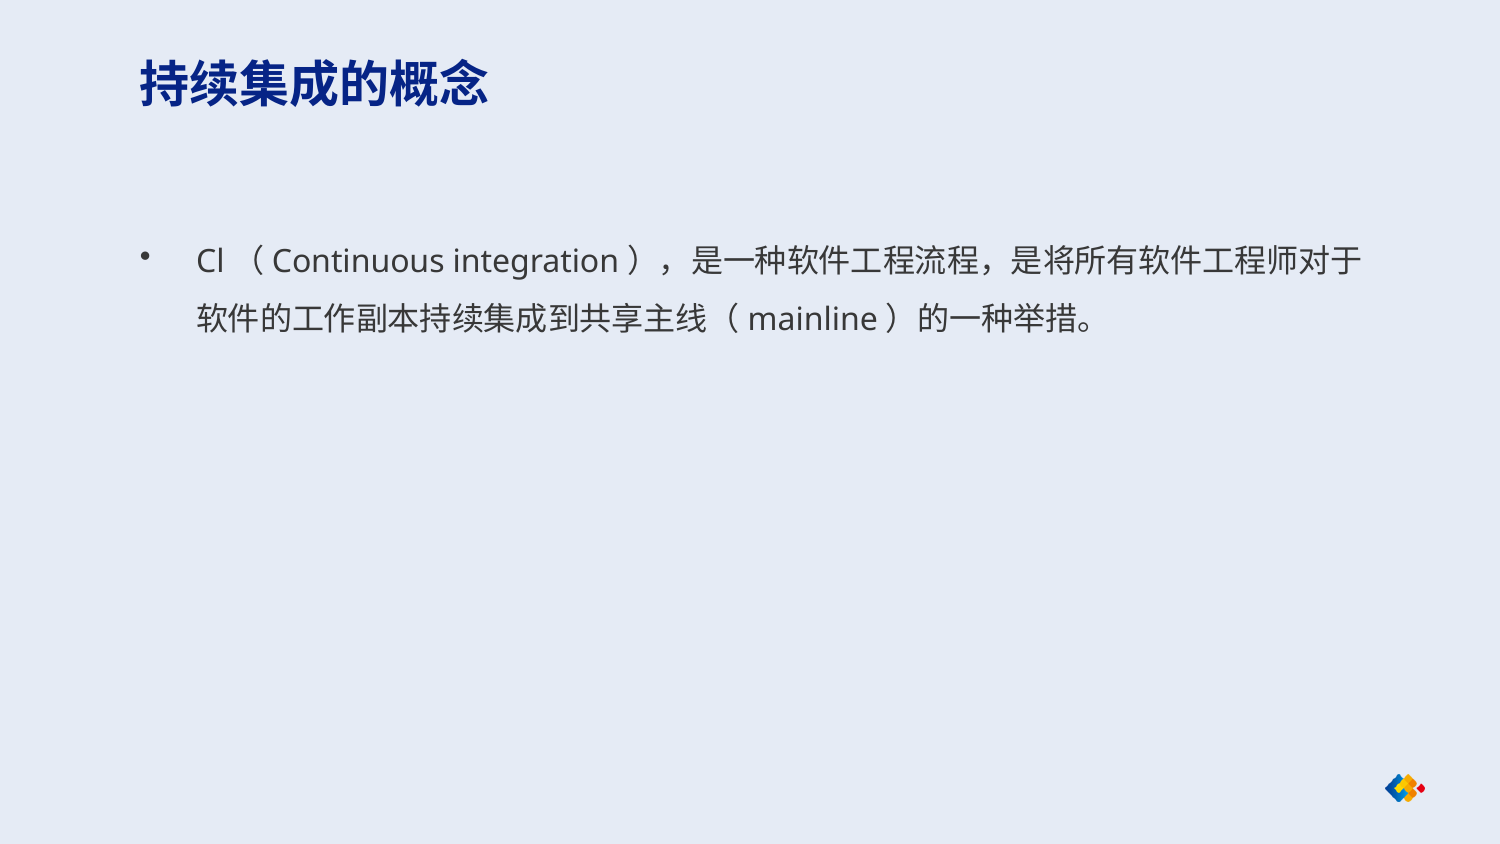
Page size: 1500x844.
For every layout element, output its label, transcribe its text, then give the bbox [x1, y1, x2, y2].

picture [1385, 774, 1425, 802]
text_box Cl（Continuous integration），是一种软件工程流程，是将所有软件工程师对于软件的工作副本持续集成到共享主线（mainline）的一种举措。 [125, 214, 1391, 327]
text_box 持续集成的概念 [125, 37, 1406, 128]
